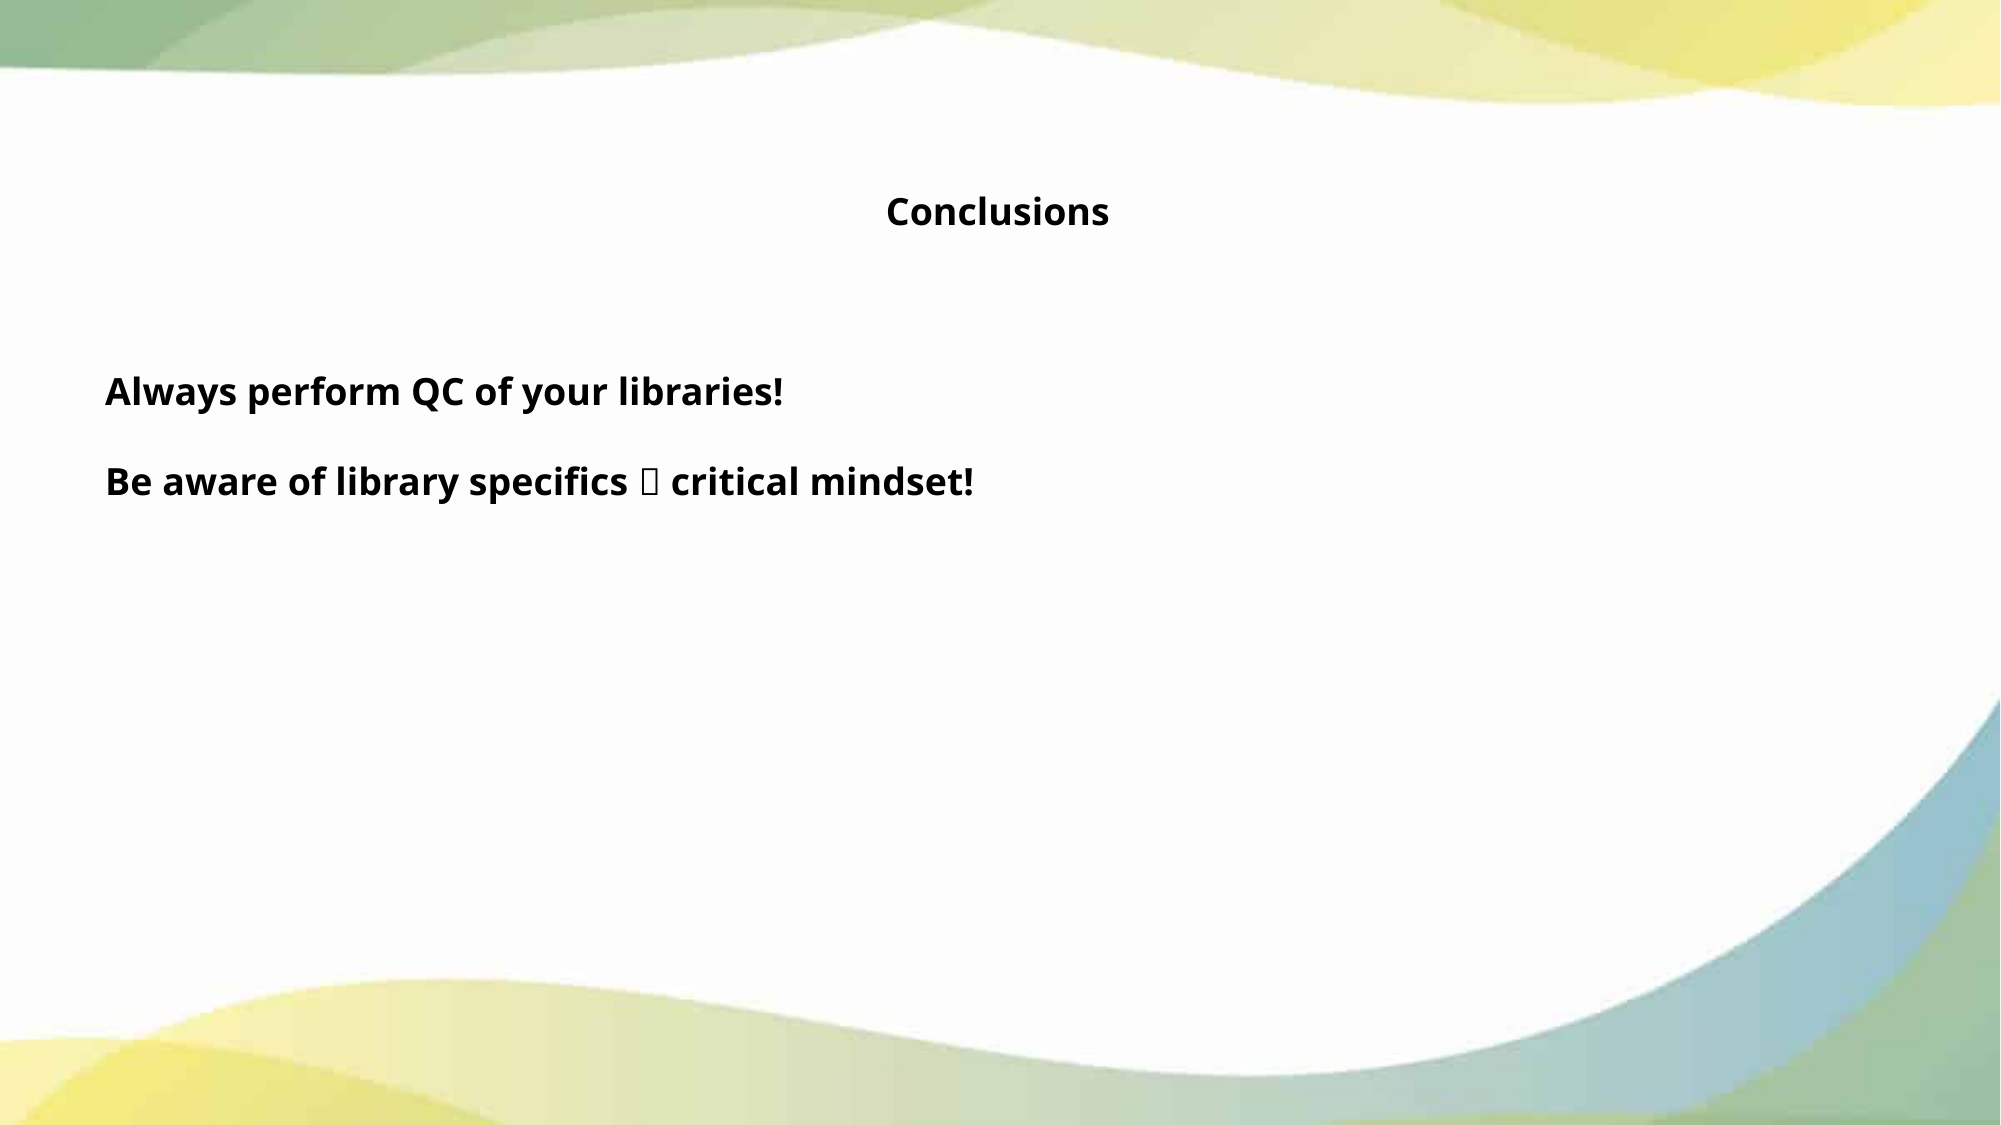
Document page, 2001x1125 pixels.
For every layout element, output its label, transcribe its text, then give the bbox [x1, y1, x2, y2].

text_box Conclusions Always perform QC of your libraries! Be aware of library specifics  critical mindset! [90, 180, 1906, 511]
picture [0, 0, 2001, 1125]
